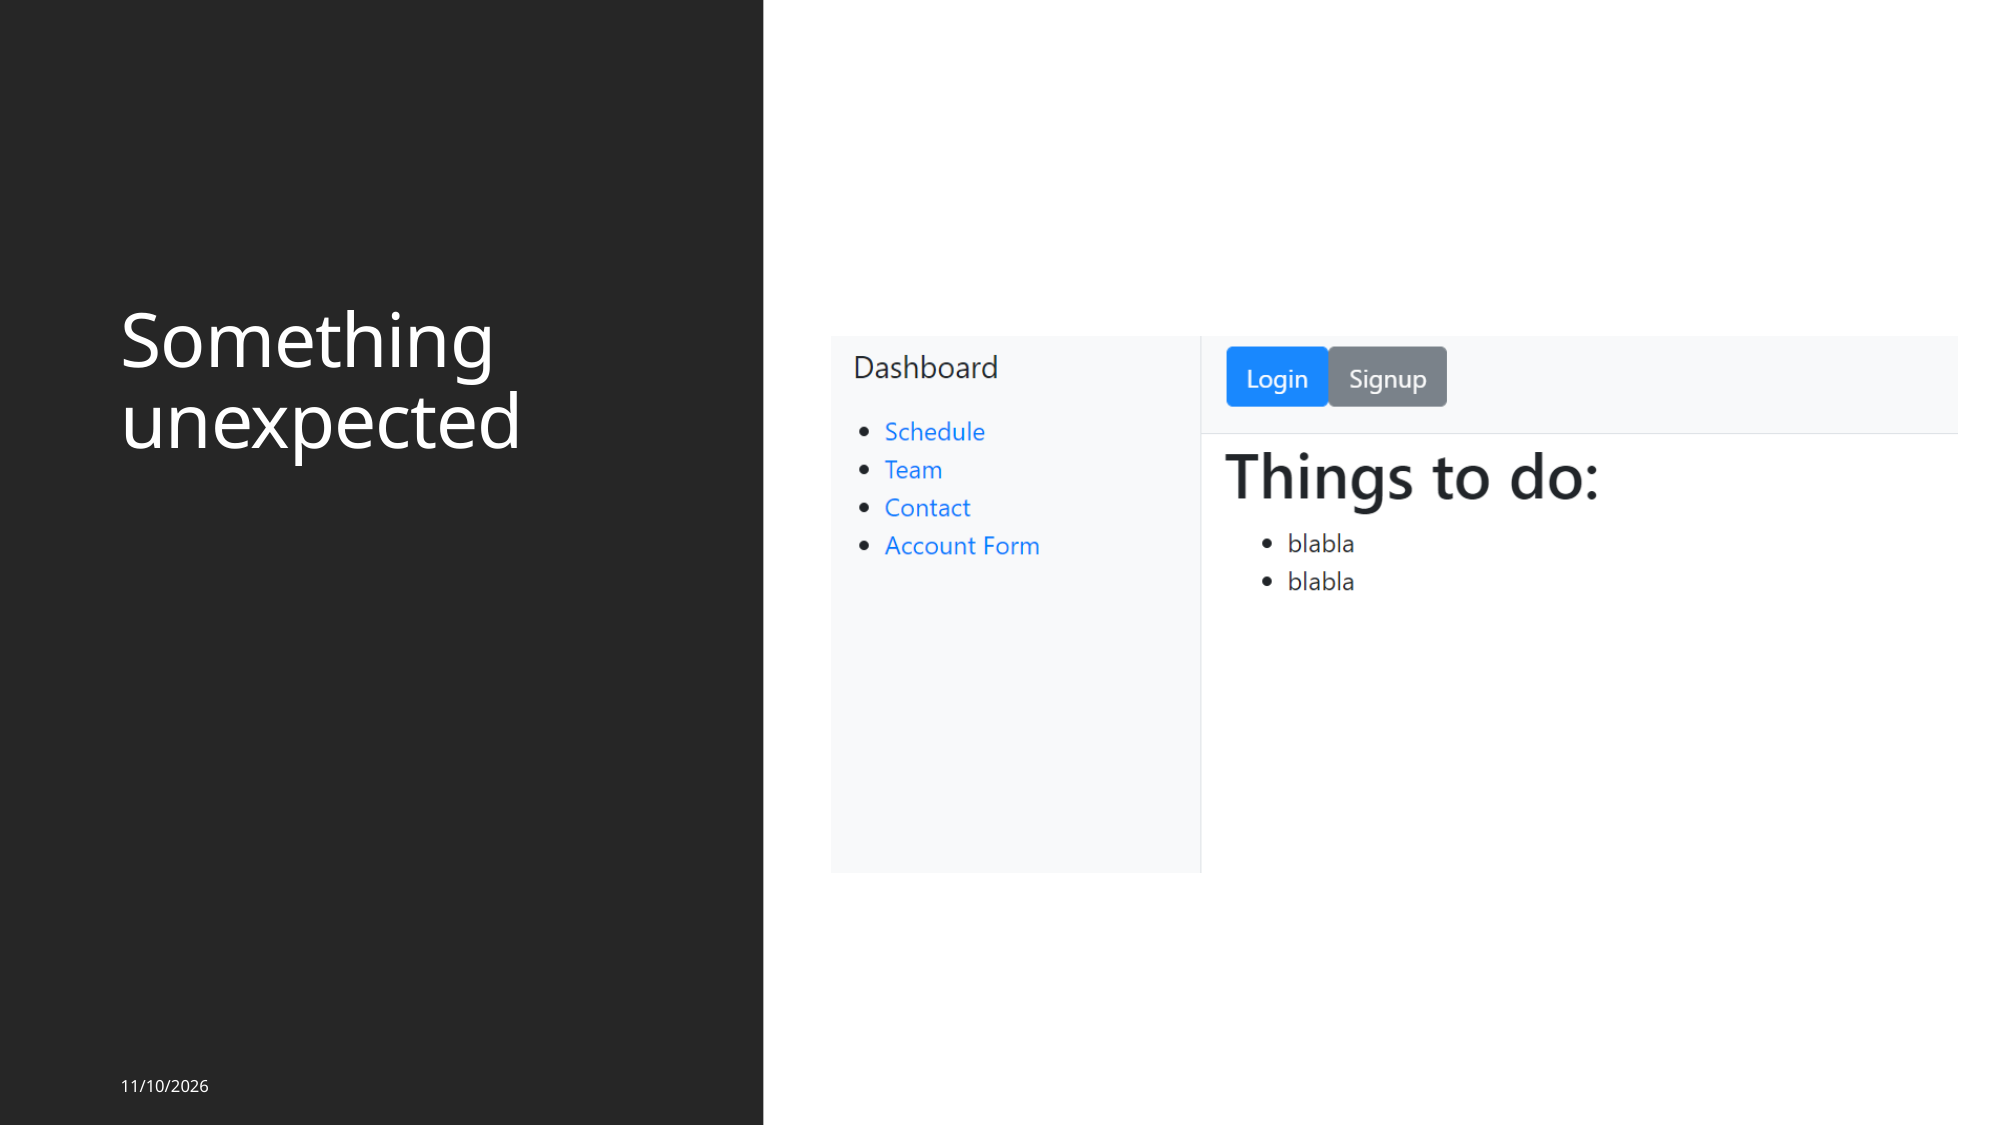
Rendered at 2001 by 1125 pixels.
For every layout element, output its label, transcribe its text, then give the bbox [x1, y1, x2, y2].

title Something unexpected [105, 128, 683, 473]
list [830, 336, 1959, 873]
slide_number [105, 1057, 683, 1118]
